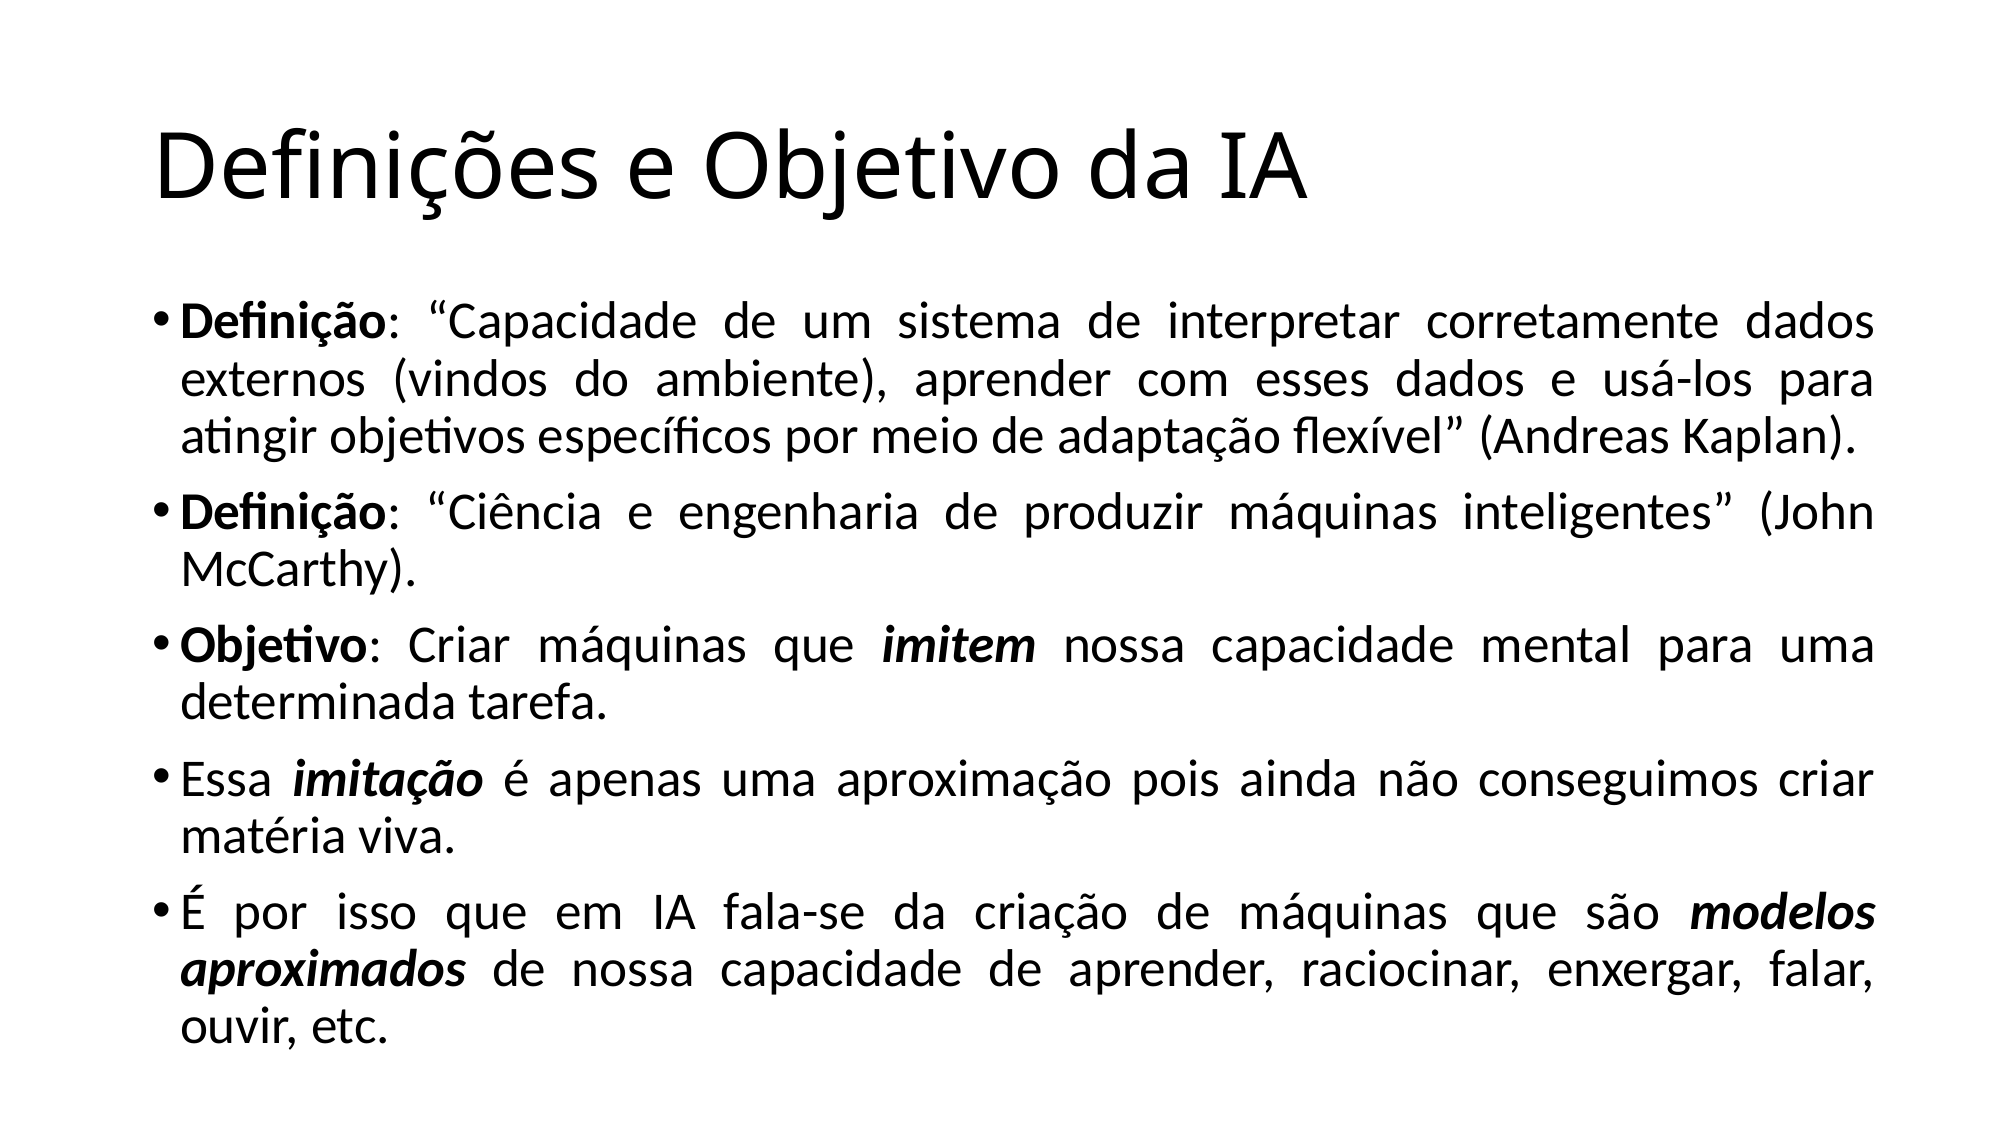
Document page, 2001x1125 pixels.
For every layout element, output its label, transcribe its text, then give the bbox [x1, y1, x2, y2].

list Definição: “Capacidade de um sistema de interpretar corretamente dados externos (vindos do ambiente), aprender com esses dados e usá-los para atingir objetivos específicos por meio de adaptação flexível” (Andreas Kaplan). Definição: “Ciência e engenharia de produzir máquinas inteligentes” (John McCarthy). Objetivo: Criar máquinas que imitem nossa capacidade mental para uma determinada tarefa. Essa imitação é apenas uma aproximação pois ainda não conseguimos criar matéria viva. É por isso que em IA fala-se da criação de máquinas que são modelos aproximados de nossa capacidade de aprender, raciocinar, enxergar, falar, ouvir, etc. [137, 285, 1891, 1066]
title Definições e Objetivo da IA [137, 59, 1863, 278]
